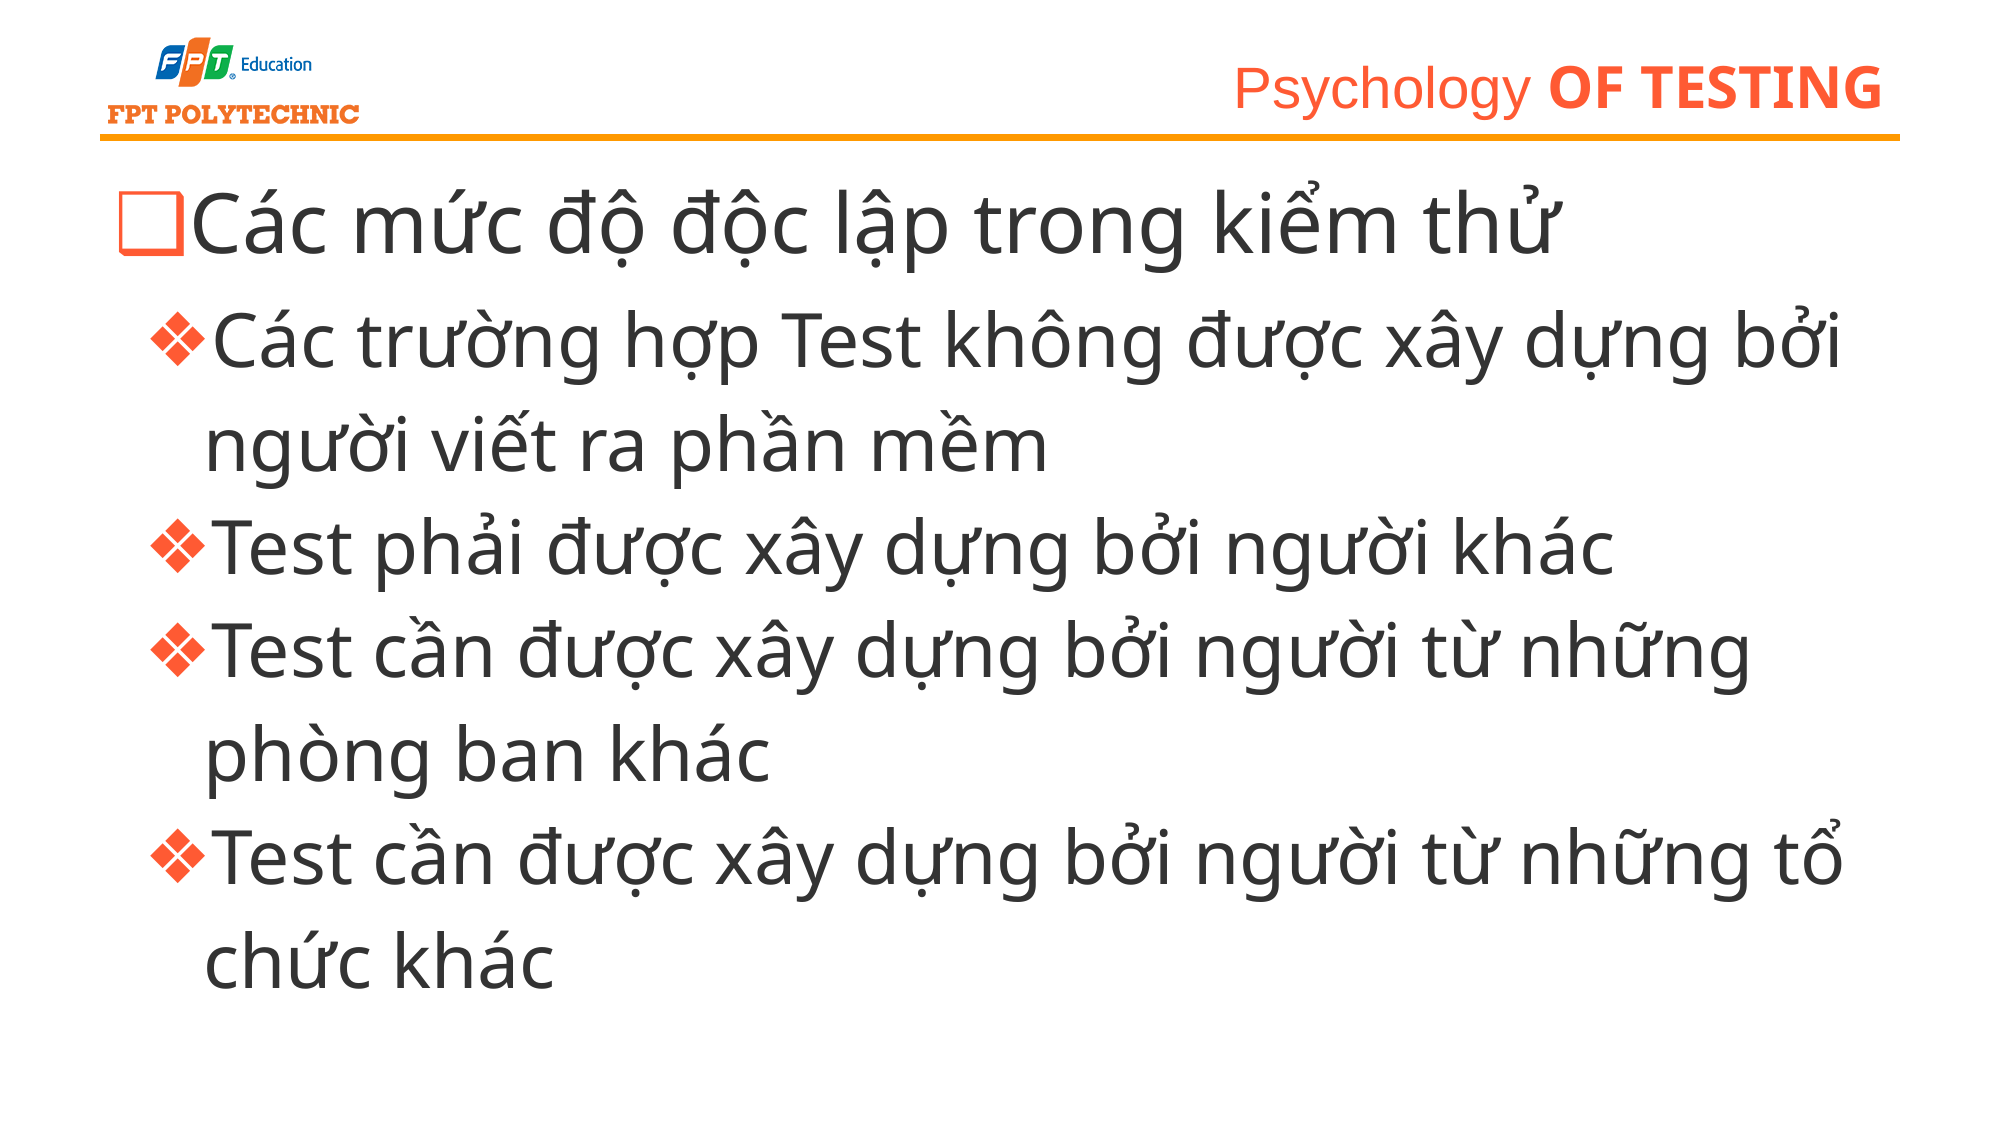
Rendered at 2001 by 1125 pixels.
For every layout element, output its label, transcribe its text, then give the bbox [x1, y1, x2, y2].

list Các mức độ độc lập trong kiểm thử [99, 162, 1971, 272]
picture [99, 25, 367, 134]
picture [99, 135, 367, 143]
list Các trường hợp Test không được xây dựng bởi người viết ra phần mềm Test phải được xây dựng bởi người khác Test cần được xây dựng bởi người từ những phòng ban khác Test cần được xây dựng bởi người từ những tổ chức khác [66, 271, 1879, 1023]
title Psychology of testing [366, 45, 1900, 125]
